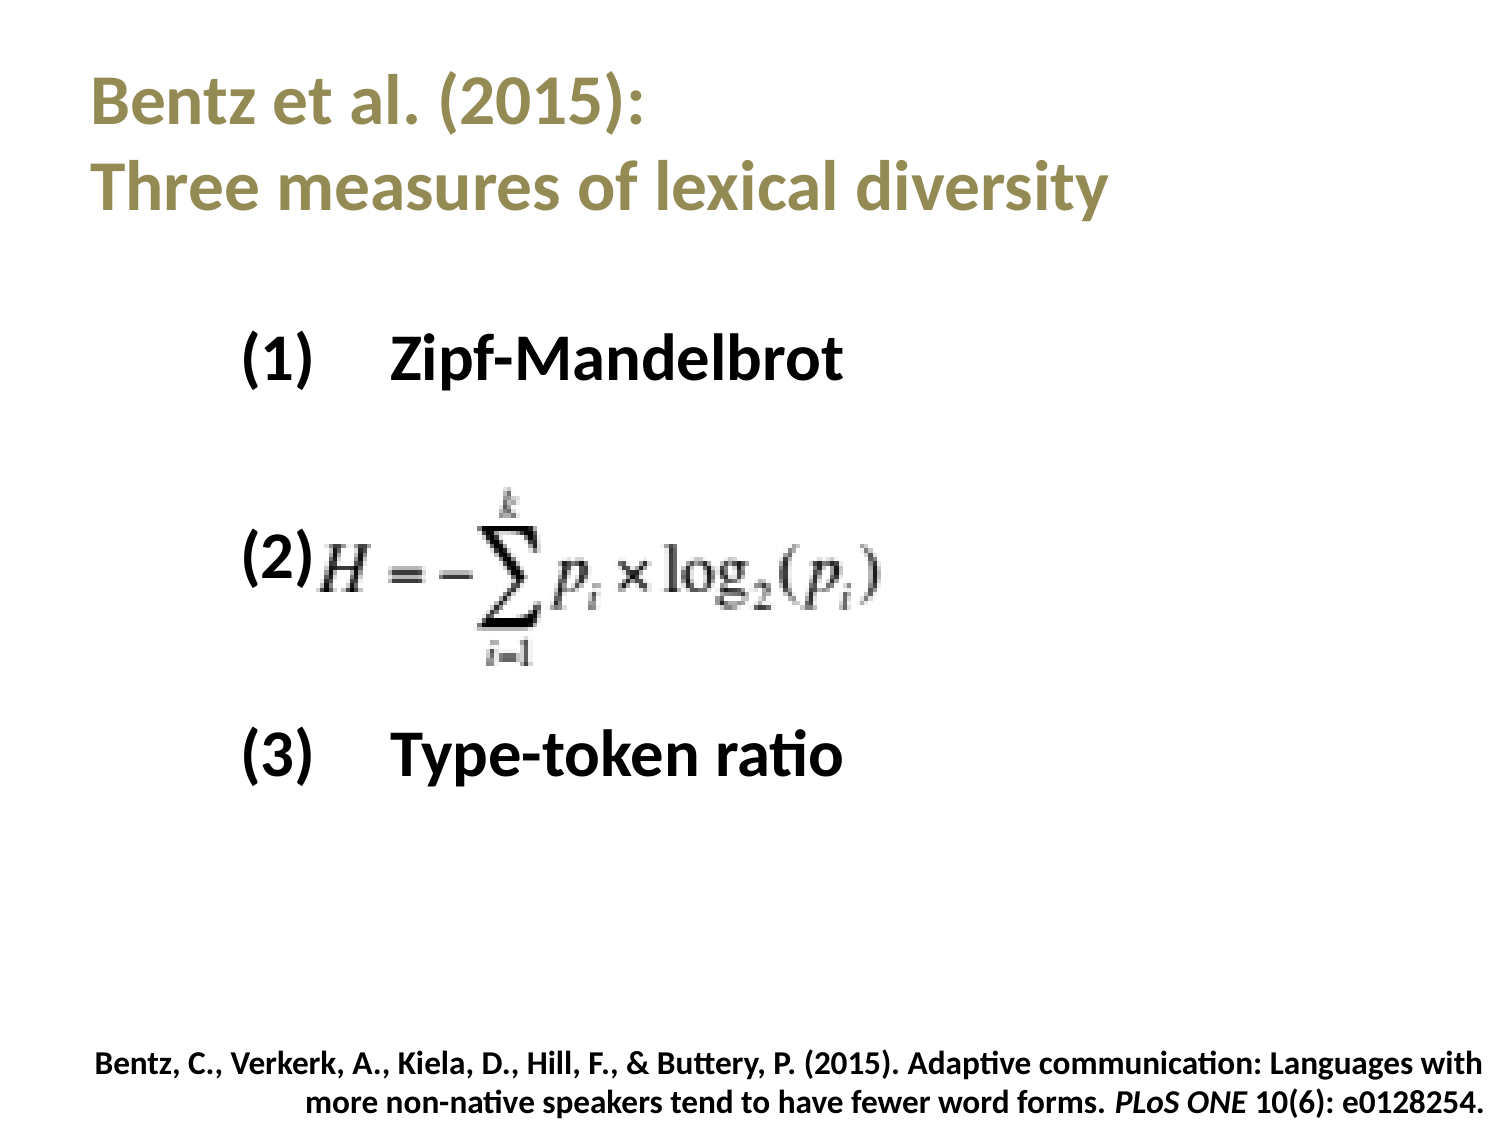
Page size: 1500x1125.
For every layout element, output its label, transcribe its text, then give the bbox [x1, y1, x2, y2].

text_box Bentz et al. (2015): Three measures of lexical diversity [74, 45, 1425, 233]
text_box Bentz, C., Verkerk, A., Kiela, D., Hill, F., & Buttery, P. (2015). Adaptive communication: Languages with more non-native speakers tend to have fewer word forms. PLoS ONE 10(6): e0128254. [3, 1033, 1500, 1125]
list (1) Zipf-Mandelbrot (2) (3) Type-token ratio [75, 262, 1425, 1005]
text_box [308, 470, 882, 672]
